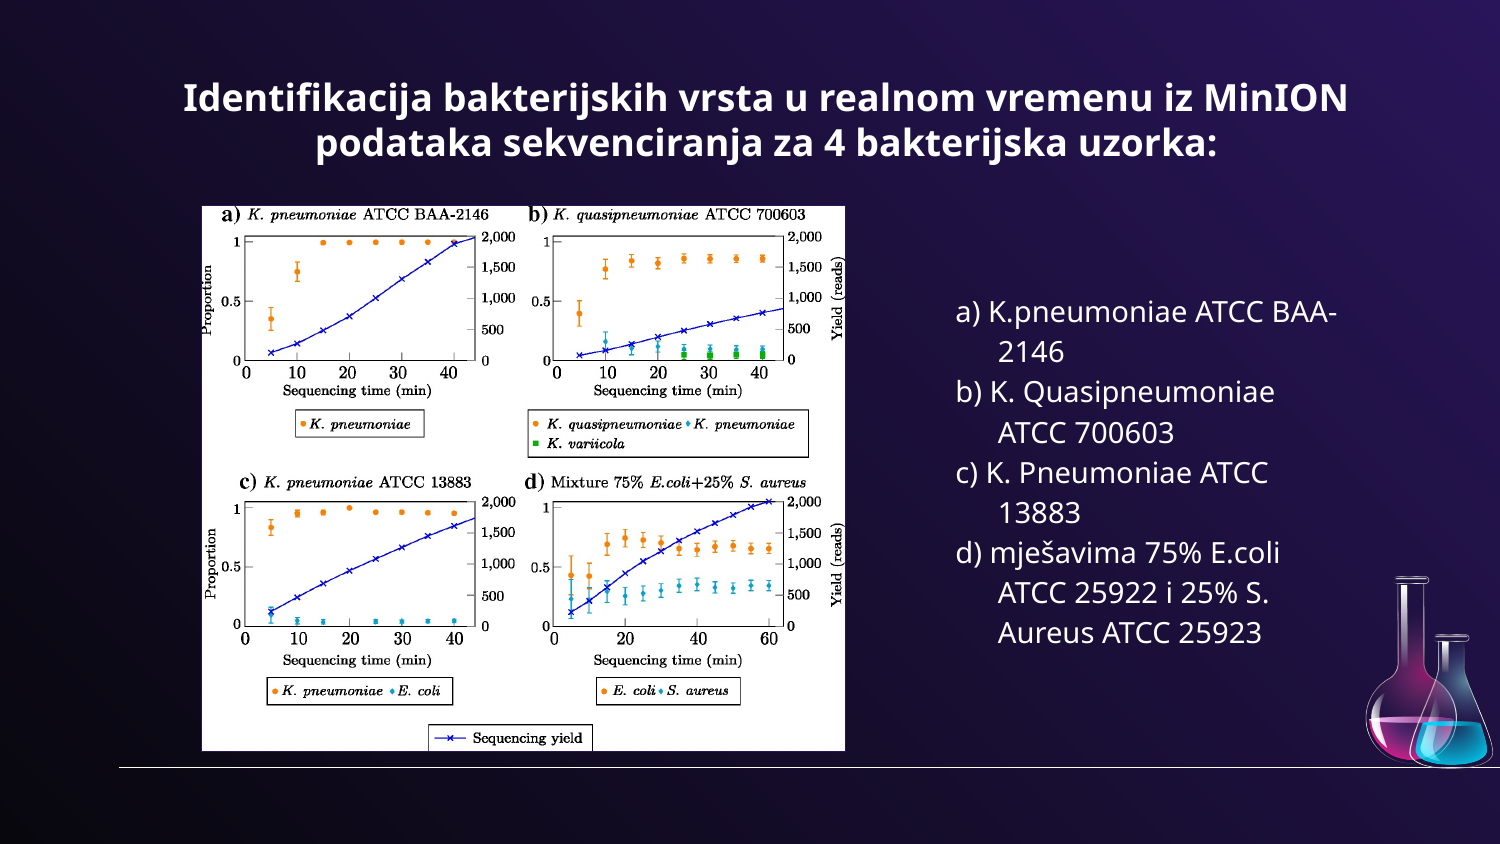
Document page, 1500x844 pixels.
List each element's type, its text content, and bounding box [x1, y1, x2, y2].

picture [201, 205, 845, 752]
picture [1357, 564, 1500, 781]
title Identifikacija bakterijskih vrsta u realnom vremenu iz MinION podataka sekvenciranja za 4 bakterijska uzorka: [140, 29, 1393, 209]
list a) K.pneumoniae ATCC BAA-2146 b) K. Quasipneumoniae ATCC 700603 c) K. Pneumoniae ATCC 13883 d) mješavima 75% E.coli ATCC 25922 i 25% S. Aureus ATCC 25923 [907, 258, 1363, 680]
